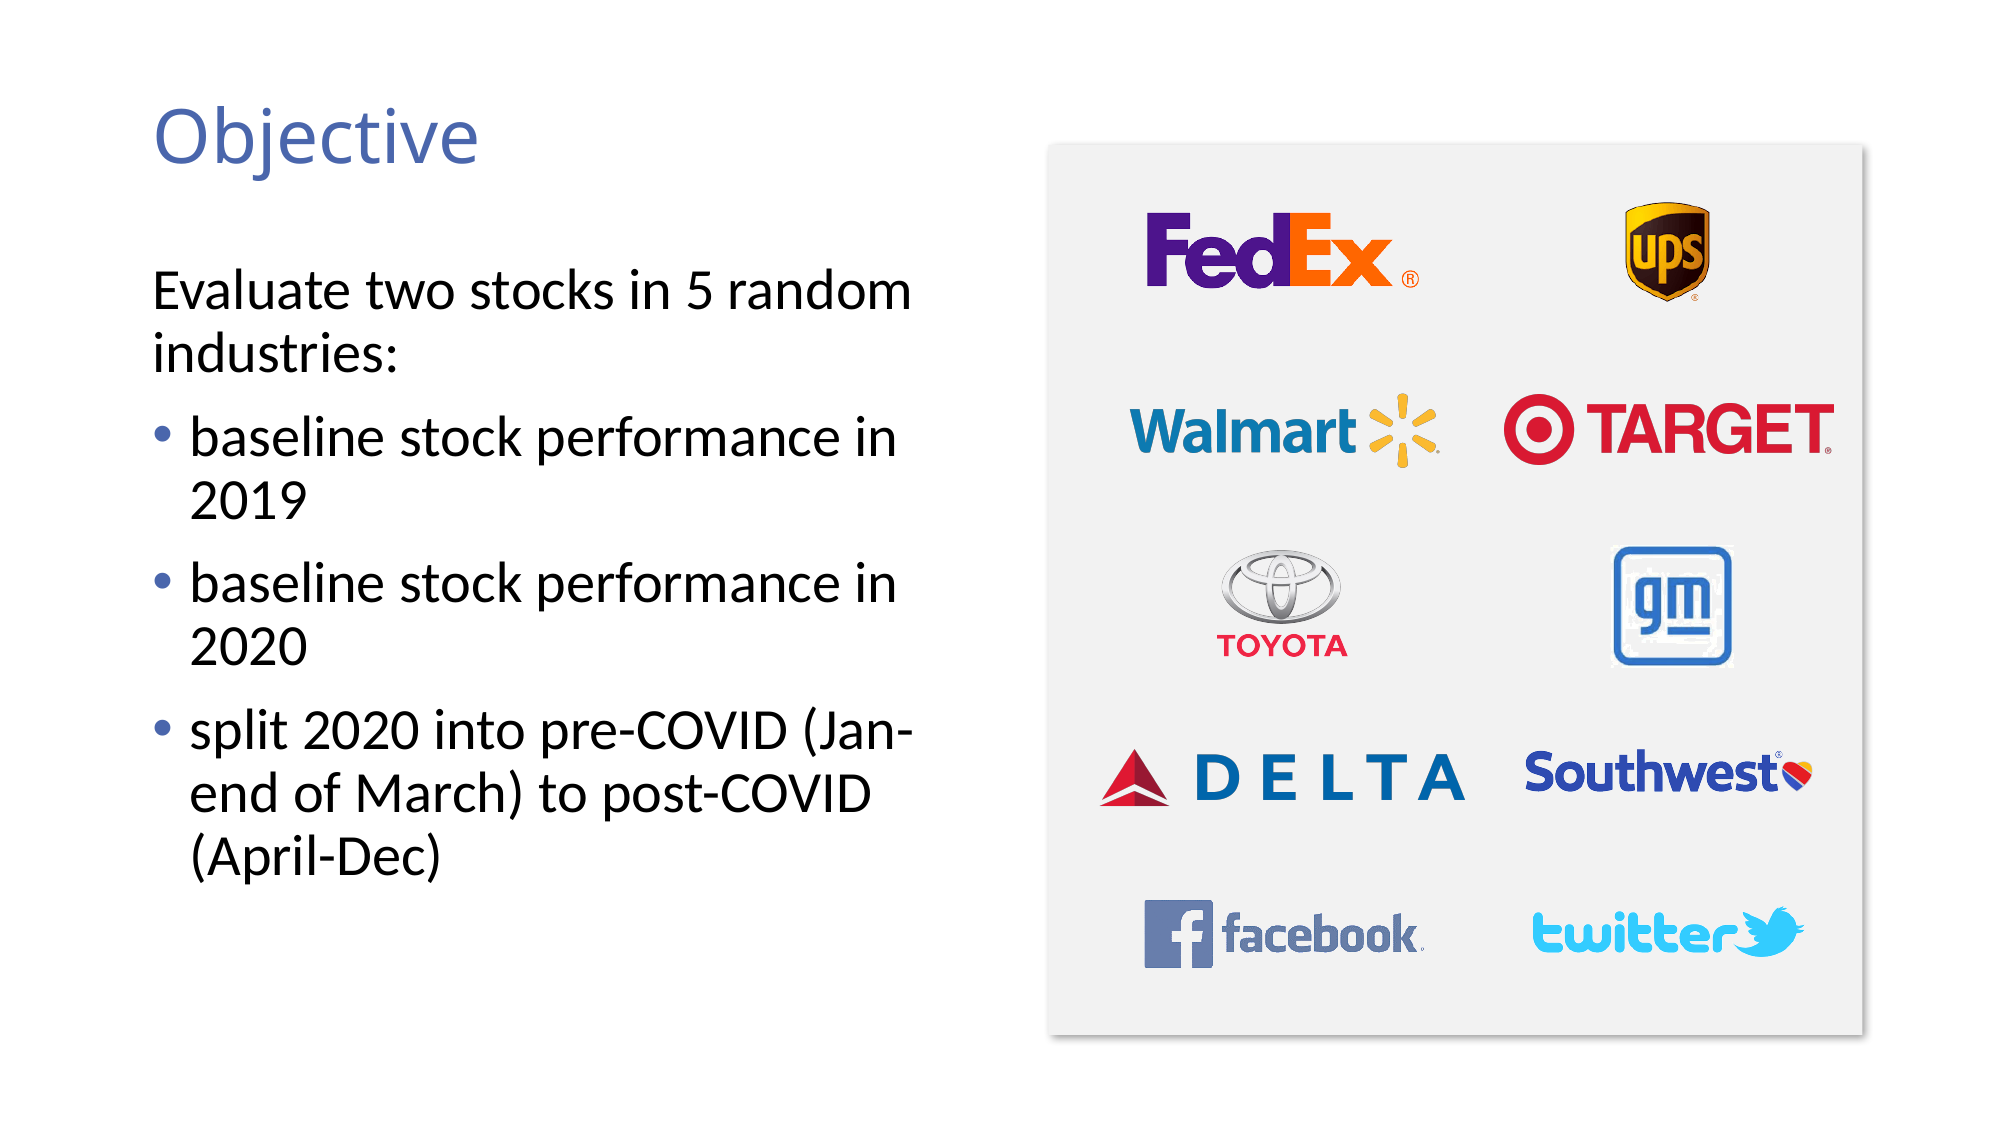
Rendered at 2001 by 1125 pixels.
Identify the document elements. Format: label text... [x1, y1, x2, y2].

picture [1217, 550, 1348, 658]
title Objective [137, 59, 1863, 219]
picture [1093, 728, 1473, 830]
picture [1147, 212, 1419, 289]
picture [1590, 536, 1748, 673]
picture [1129, 887, 1436, 977]
picture [1533, 906, 1805, 957]
picture [1525, 749, 1813, 792]
picture [1504, 394, 1834, 465]
picture [1116, 385, 1450, 476]
list Evaluate two stocks in 5 random industries: baseline stock performance in 2019 baseline stock performance in 2020 split 2020 into pre-COVID (Jan-end of March) to post-COVID (April-Dec) [137, 251, 978, 1014]
picture [1615, 193, 1723, 308]
text_box [1047, 144, 1864, 1036]
